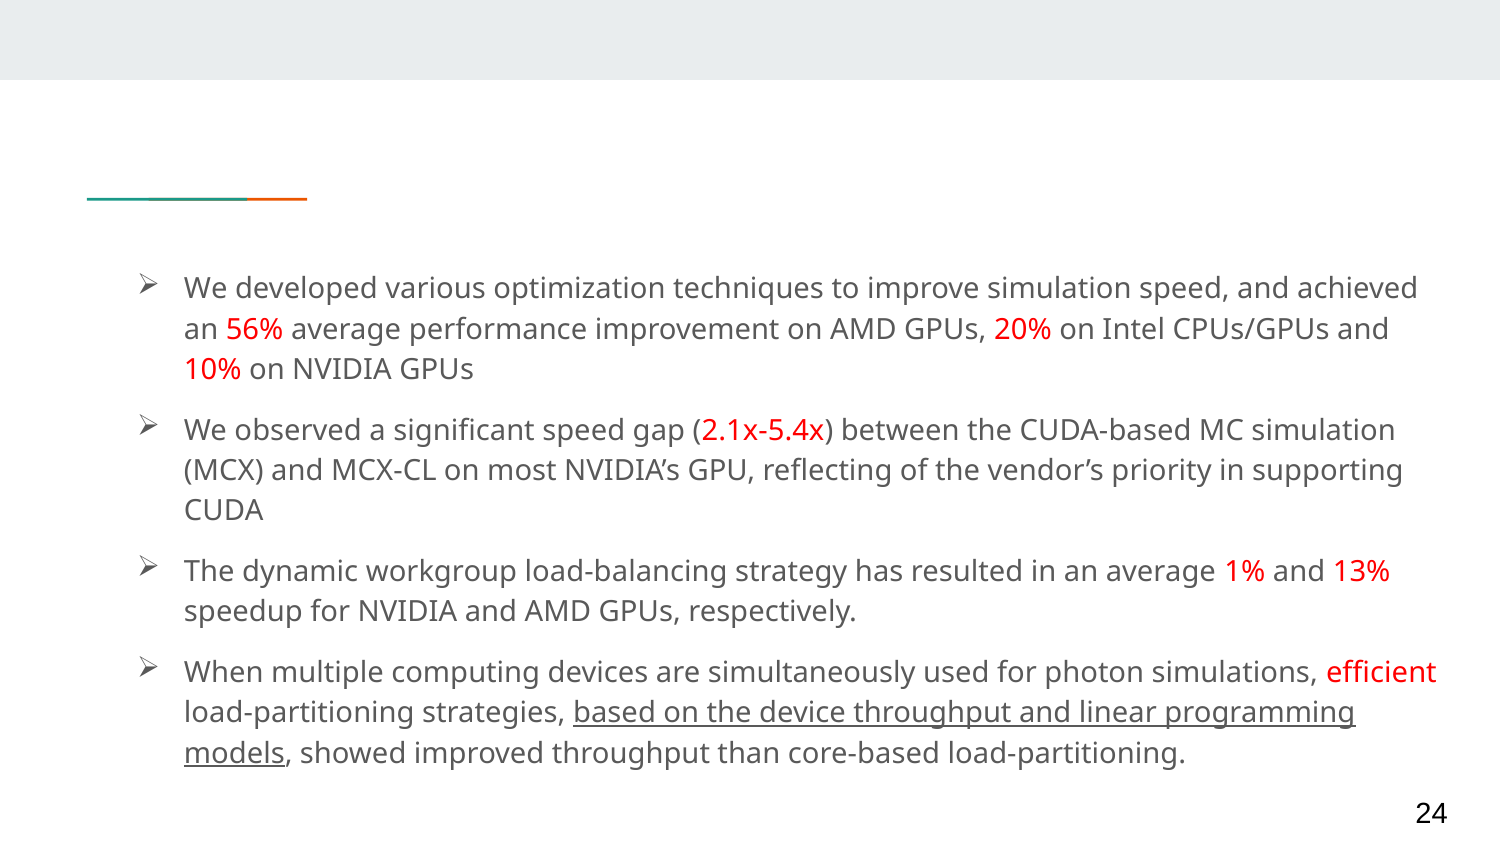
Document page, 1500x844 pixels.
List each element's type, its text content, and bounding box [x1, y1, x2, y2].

list We developed various optimization techniques to improve simulation speed, and achieved an 56% average performance improvement on AMD GPUs, 20% on Intel CPUs/GPUs and 10% on NVIDIA GPUs We observed a significant speed gap (2.1x-5.4x) between the CUDA-based MC simulation (MCX) and MCX-CL on most NVIDIA’s GPU, reflecting of the vendor’s priority in supporting CUDA The dynamic workgroup load-balancing strategy has resulted in an average 1% and 13% speedup for NVIDIA and AMD GPUs, respectively. When multiple computing devices are simultaneously used for photon simulations, efficient load-partitioning strategies, based on the device throughput and linear programming models, showed improved throughput than core-based load-partitioning. [84, 249, 1461, 718]
slide_number 24 [1400, 779, 1491, 844]
